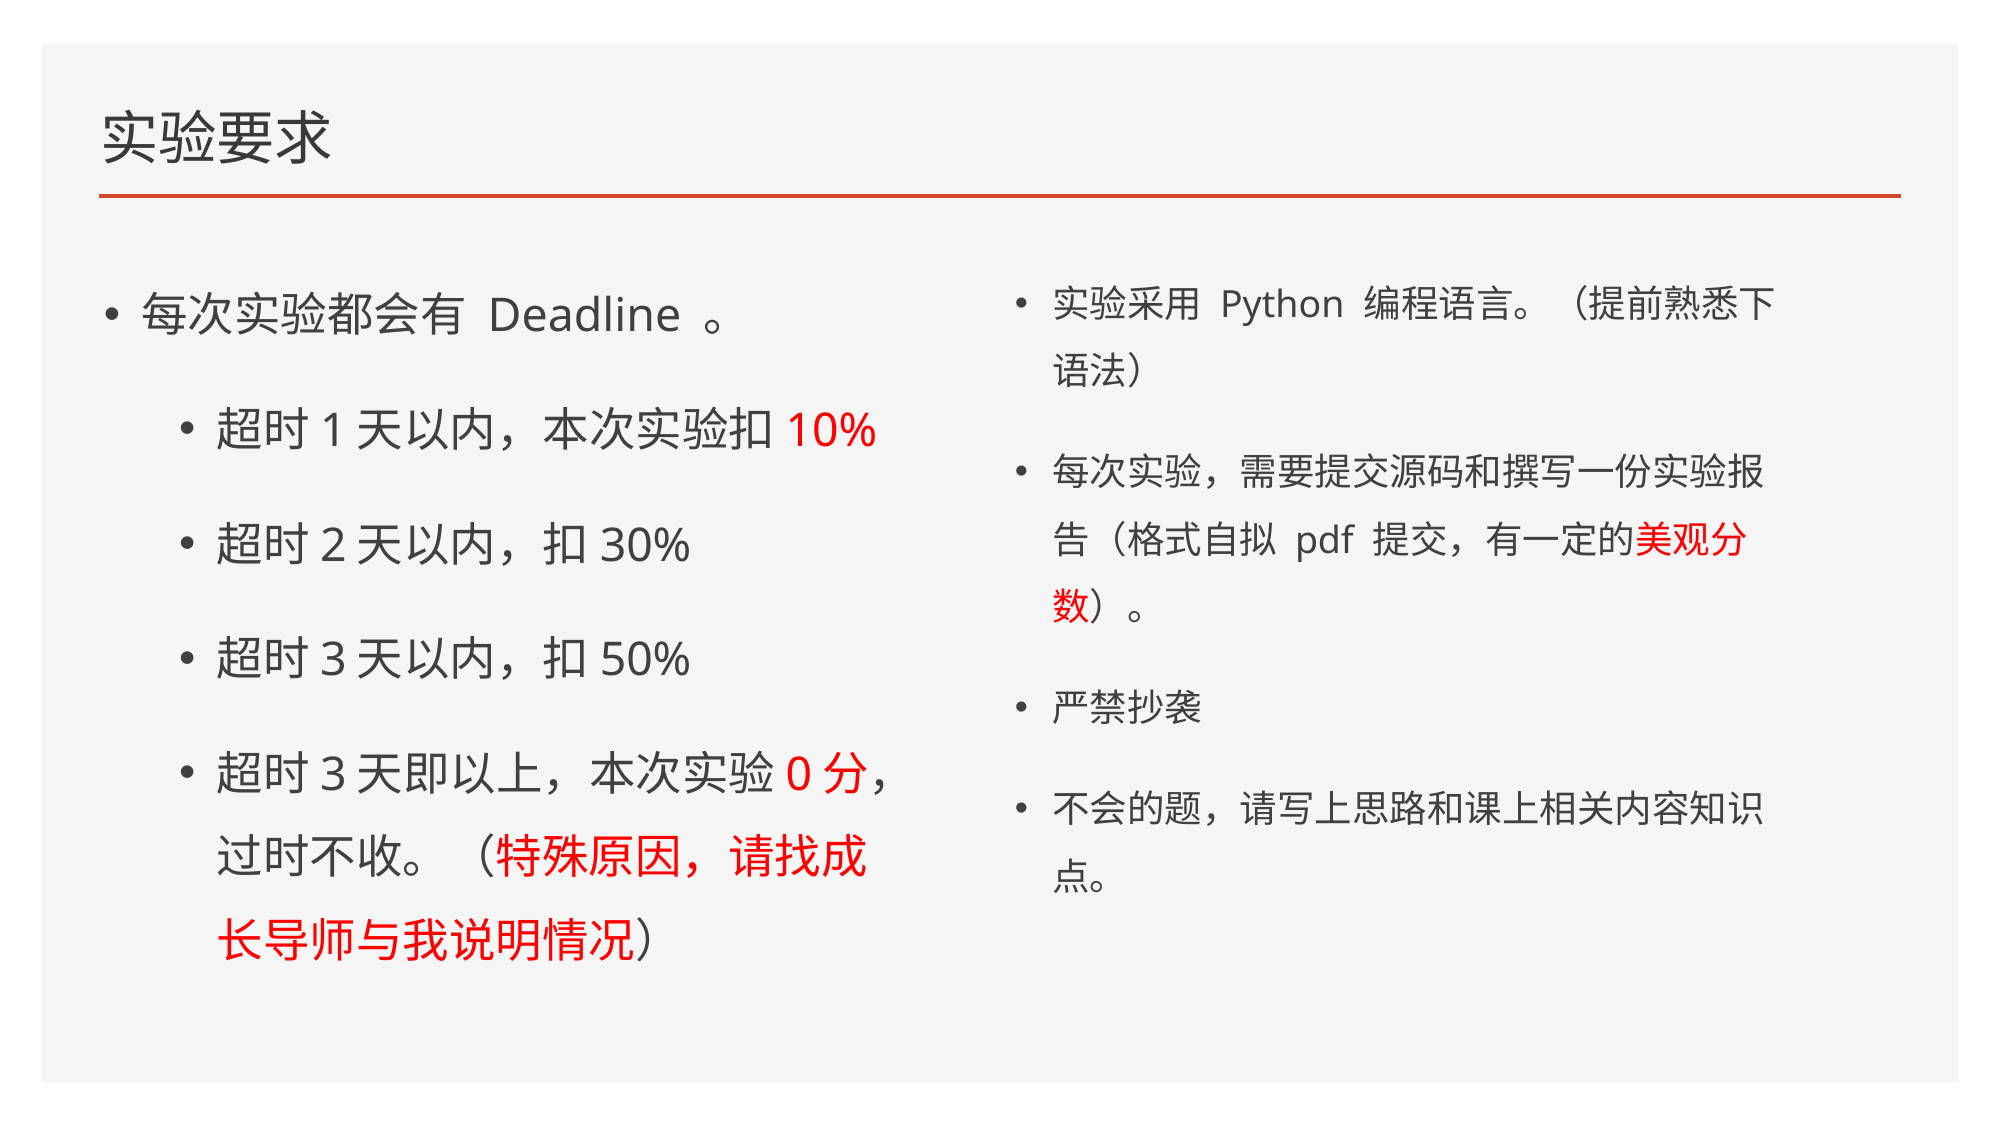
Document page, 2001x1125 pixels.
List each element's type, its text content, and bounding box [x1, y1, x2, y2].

title 实验要求 [85, 73, 1214, 179]
text_box 每次实验都会有 Deadline 。 超时1天以内，本次实验扣10% 超时2天以内，扣30% 超时3天以内，扣50% 超时3天即以上，本次实验0分，过时不收。（特殊原因，请找成长导师与我说明情况） [88, 250, 895, 1052]
text_box 实验采用 Python 编程语言。（提前熟悉下语法） 每次实验，需要提交源码和撰写一份实验报告（格式自拟 pdf 提交，有一定的美观分数）。 严禁抄袭 不会的题，请写上思路和课上相关内容知识点。 [999, 250, 1807, 1052]
